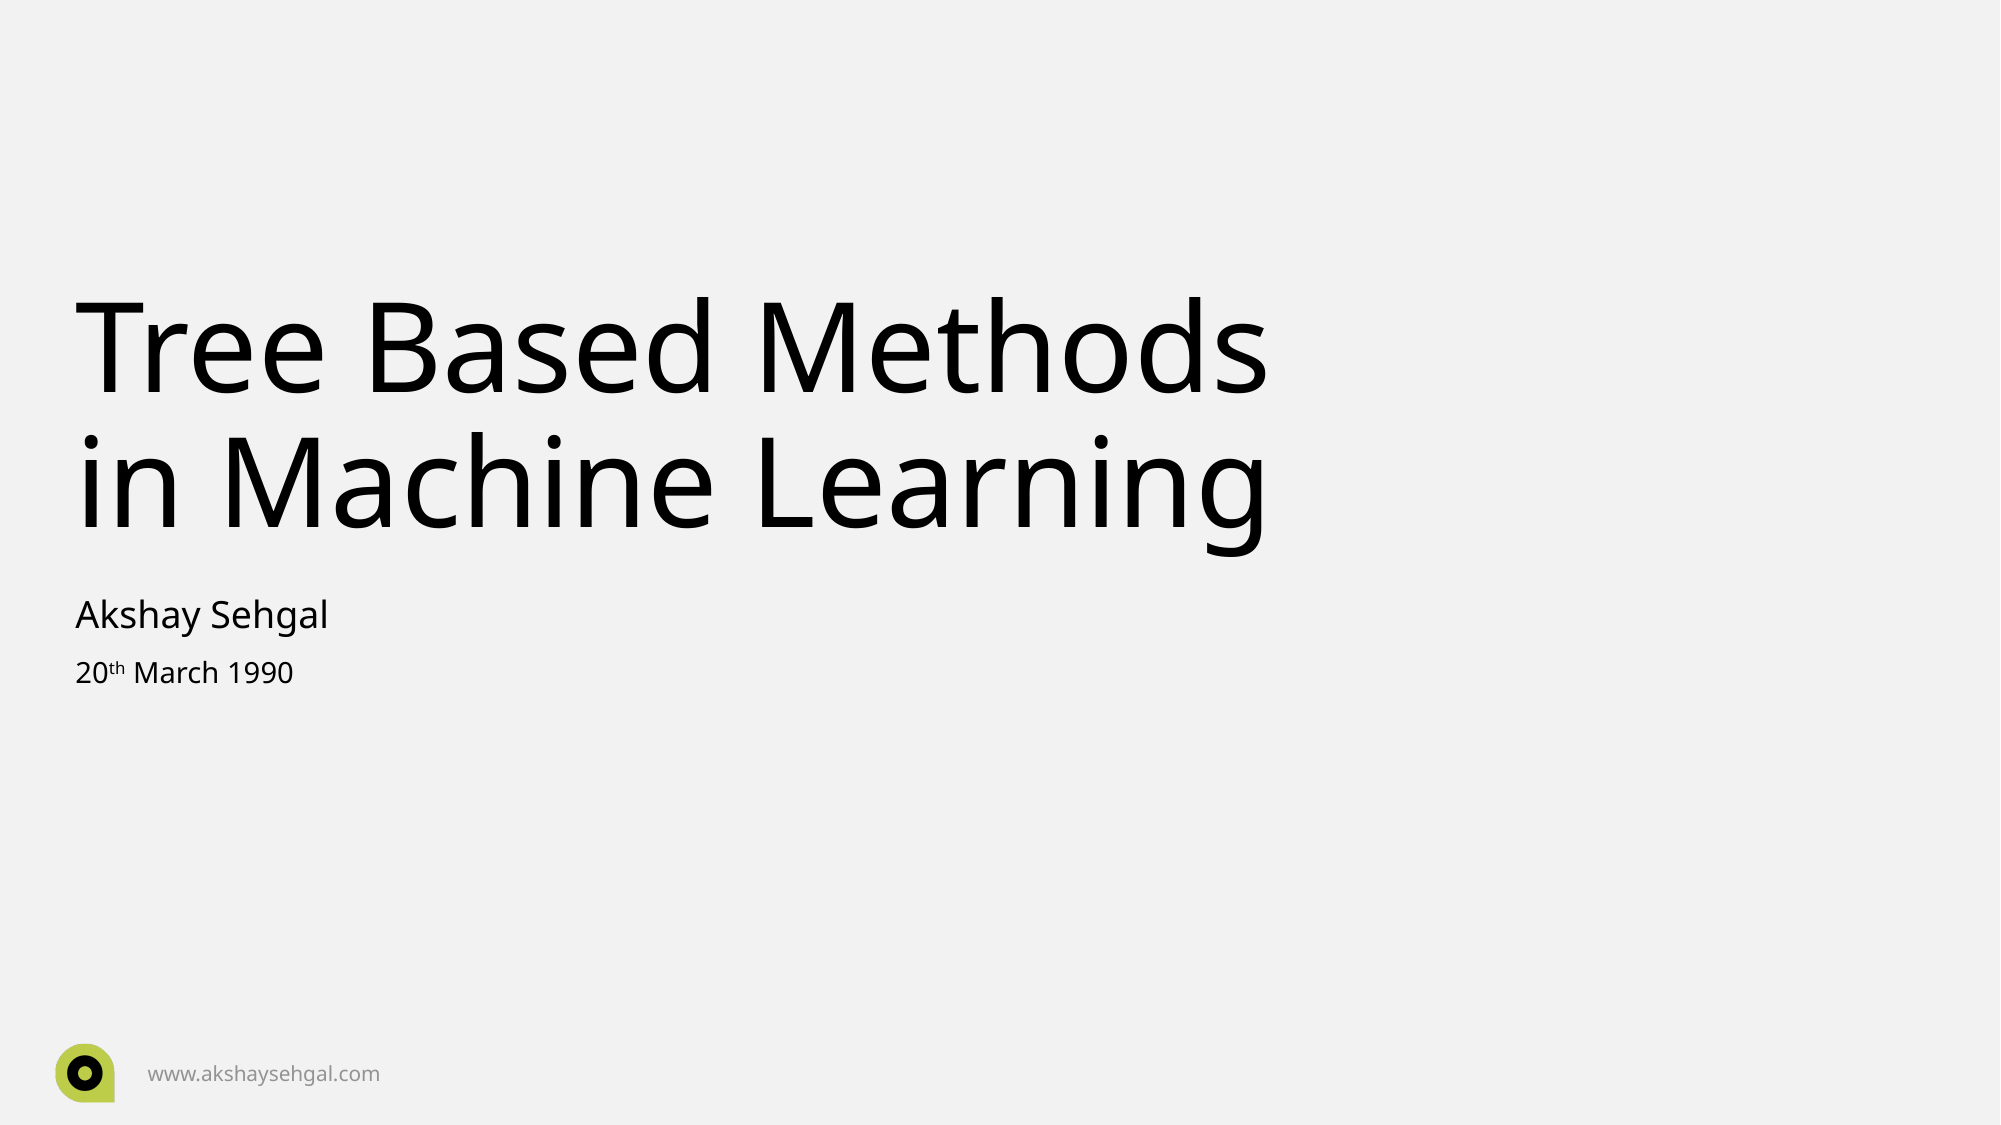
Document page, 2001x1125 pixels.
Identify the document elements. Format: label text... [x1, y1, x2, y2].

footer www.akshaysehgal.com [132, 1042, 1381, 1103]
title Tree Based Methods in Machine Learning [60, 184, 1300, 563]
subtitle Akshay Sehgal 20th March 1990 [60, 589, 1300, 852]
picture [54, 1042, 116, 1105]
